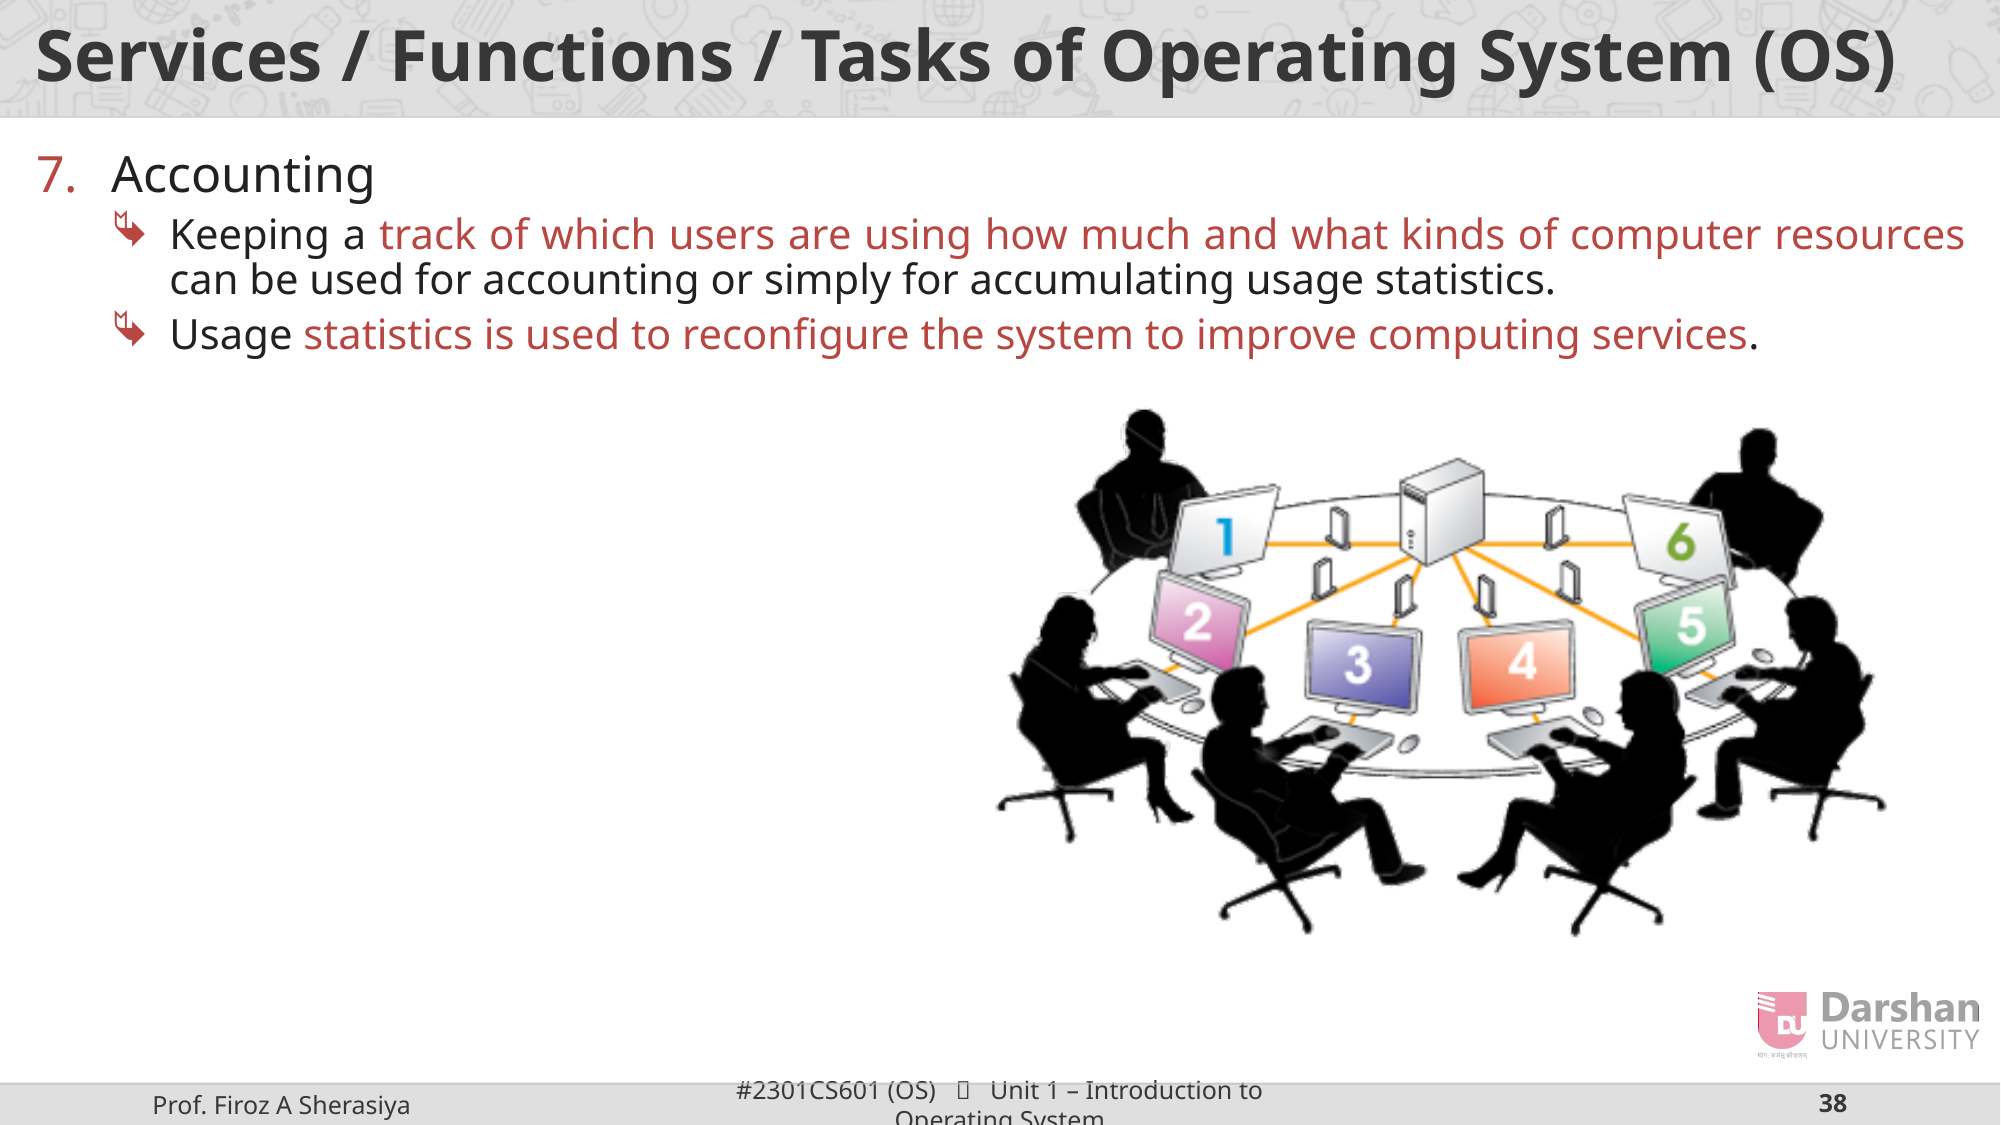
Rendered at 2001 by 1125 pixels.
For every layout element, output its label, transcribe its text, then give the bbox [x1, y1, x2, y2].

list Accounting Keeping a track of which users are using how much and what kinds of computer resources can be used for accounting or simply for accumulating usage statistics. Usage statistics is used to reconfigure the system to improve computing services. [21, 141, 1981, 1059]
picture [978, 396, 1901, 942]
title Services / Functions / Tasks of Operating System (OS) [0, 0, 2000, 117]
